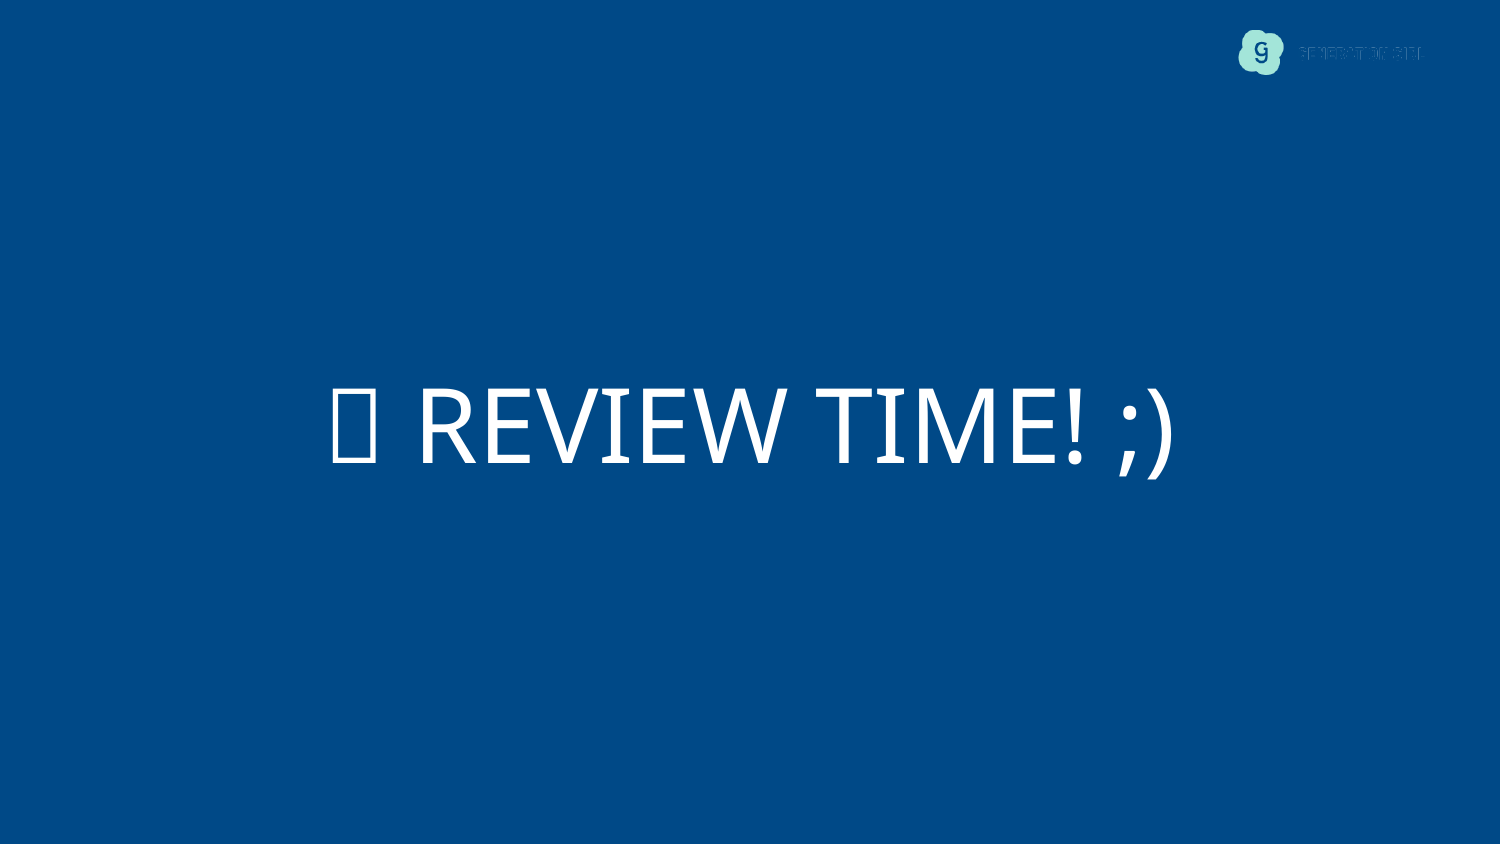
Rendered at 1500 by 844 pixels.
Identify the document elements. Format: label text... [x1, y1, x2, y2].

text_box 📄 REVIEW TIME! ;) [243, 313, 1257, 531]
picture [1237, 29, 1426, 76]
